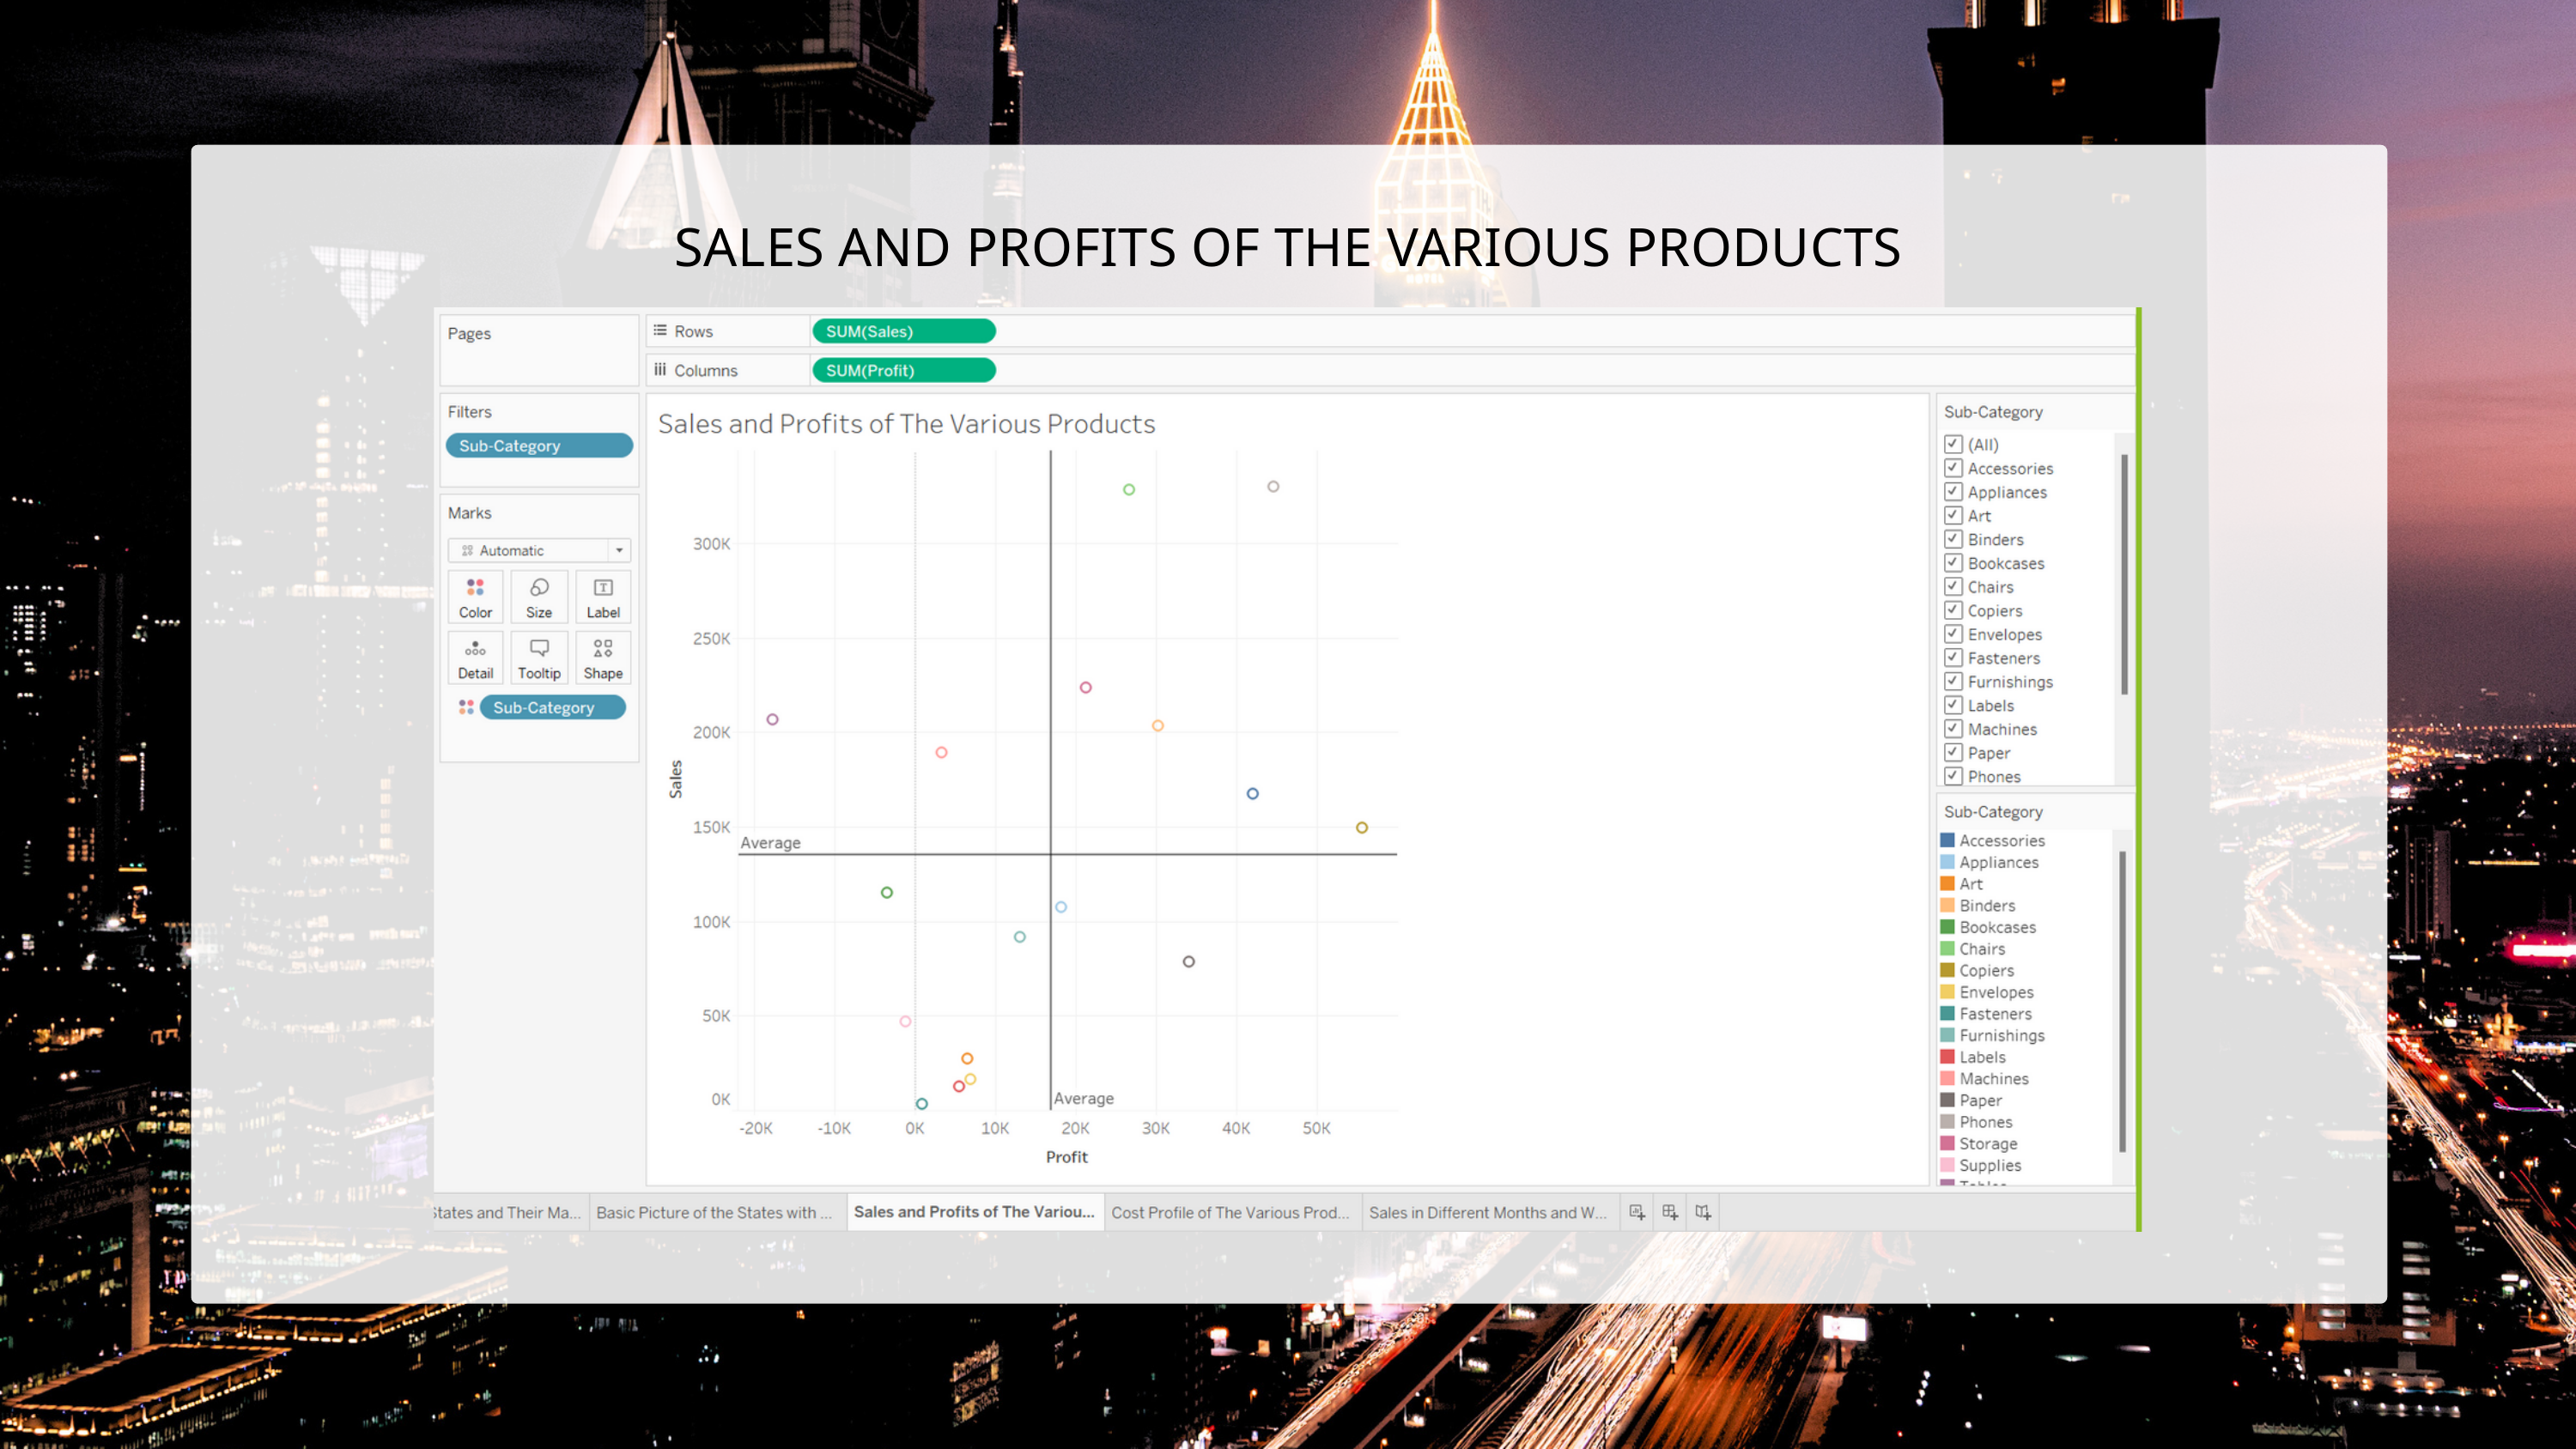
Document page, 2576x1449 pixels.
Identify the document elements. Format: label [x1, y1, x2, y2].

text_box [0, 0, 2576, 1449]
text_box [191, 144, 2388, 1304]
